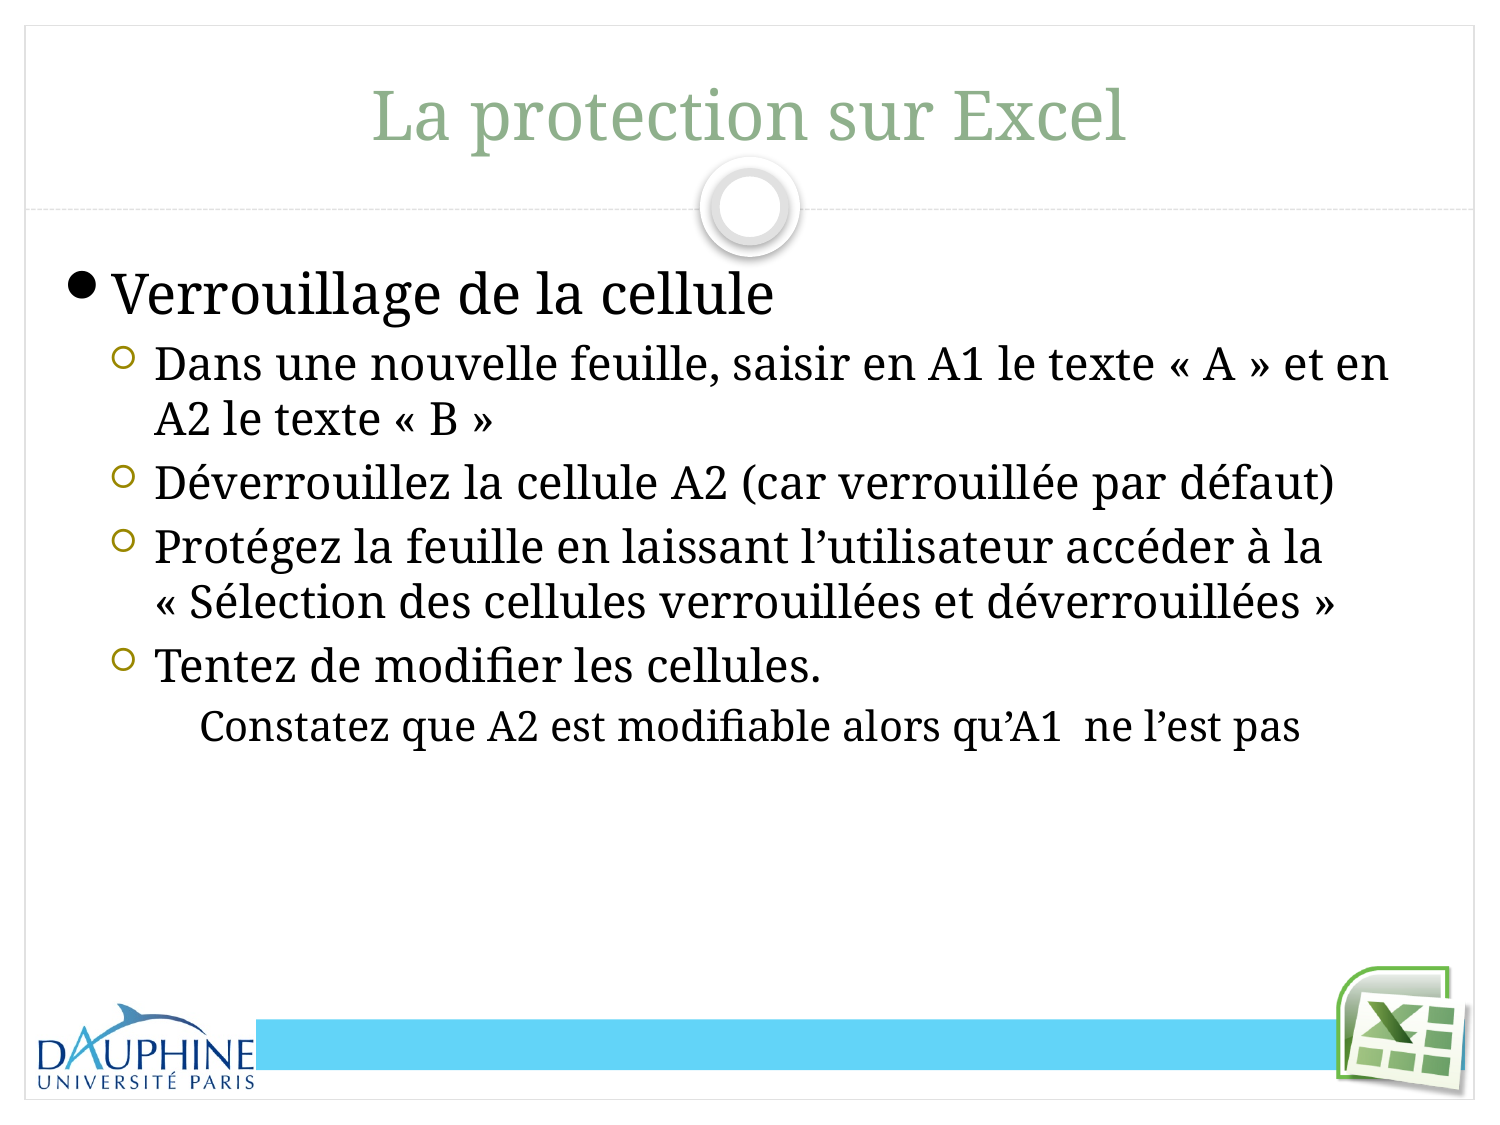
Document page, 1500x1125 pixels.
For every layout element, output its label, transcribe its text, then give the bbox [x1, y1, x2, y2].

picture [35, 1001, 256, 1090]
picture [1324, 949, 1477, 1102]
title La protection sur Excel [49, 37, 1450, 162]
list Verrouillage de la cellule Dans une nouvelle feuille, saisir en A1 le texte « A » et en A2 le texte « B » Déverrouillez la cellule A2 (car verrouillée par défaut) Protégez la feuille en laissant l’utilisateur accéder à la « Sélection des cellules verrouillées et déverrouillées » Tentez de modifier les cellules. Constatez que A2 est modifiable alors qu’A1 ne l’est pas [49, 250, 1445, 1001]
